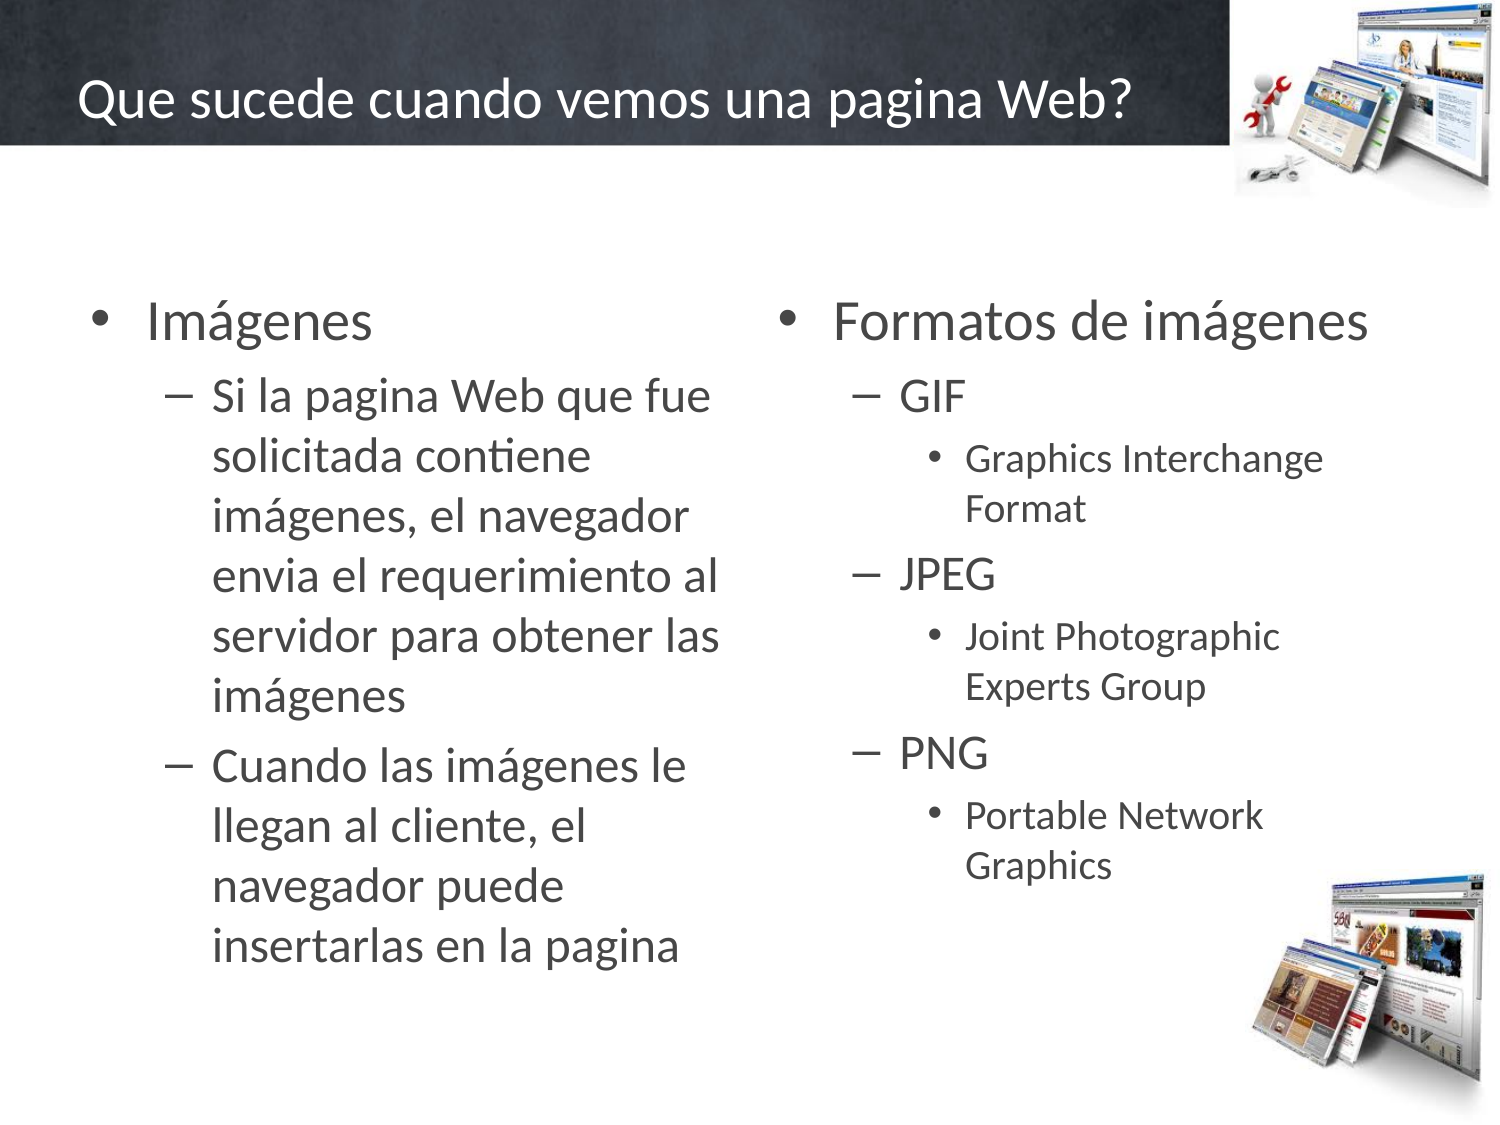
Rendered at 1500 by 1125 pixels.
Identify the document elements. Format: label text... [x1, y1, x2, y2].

list Imágenes Si la pagina Web que fue solicitada contiene imágenes, el navegador envia el requerimiento al servidor para obtener las imágenes Cuando las imágenes le llegan al cliente, el navegador puede insertarlas en la pagina [75, 275, 738, 927]
list Formatos de imágenes GIF Graphics Interchange Format JPEG Joint Photographic Experts Group PNG Portable Network Graphics [762, 275, 1425, 927]
title Que sucede cuando vemos una pagina Web? [62, 0, 1222, 138]
picture [0, 0, 1500, 1125]
